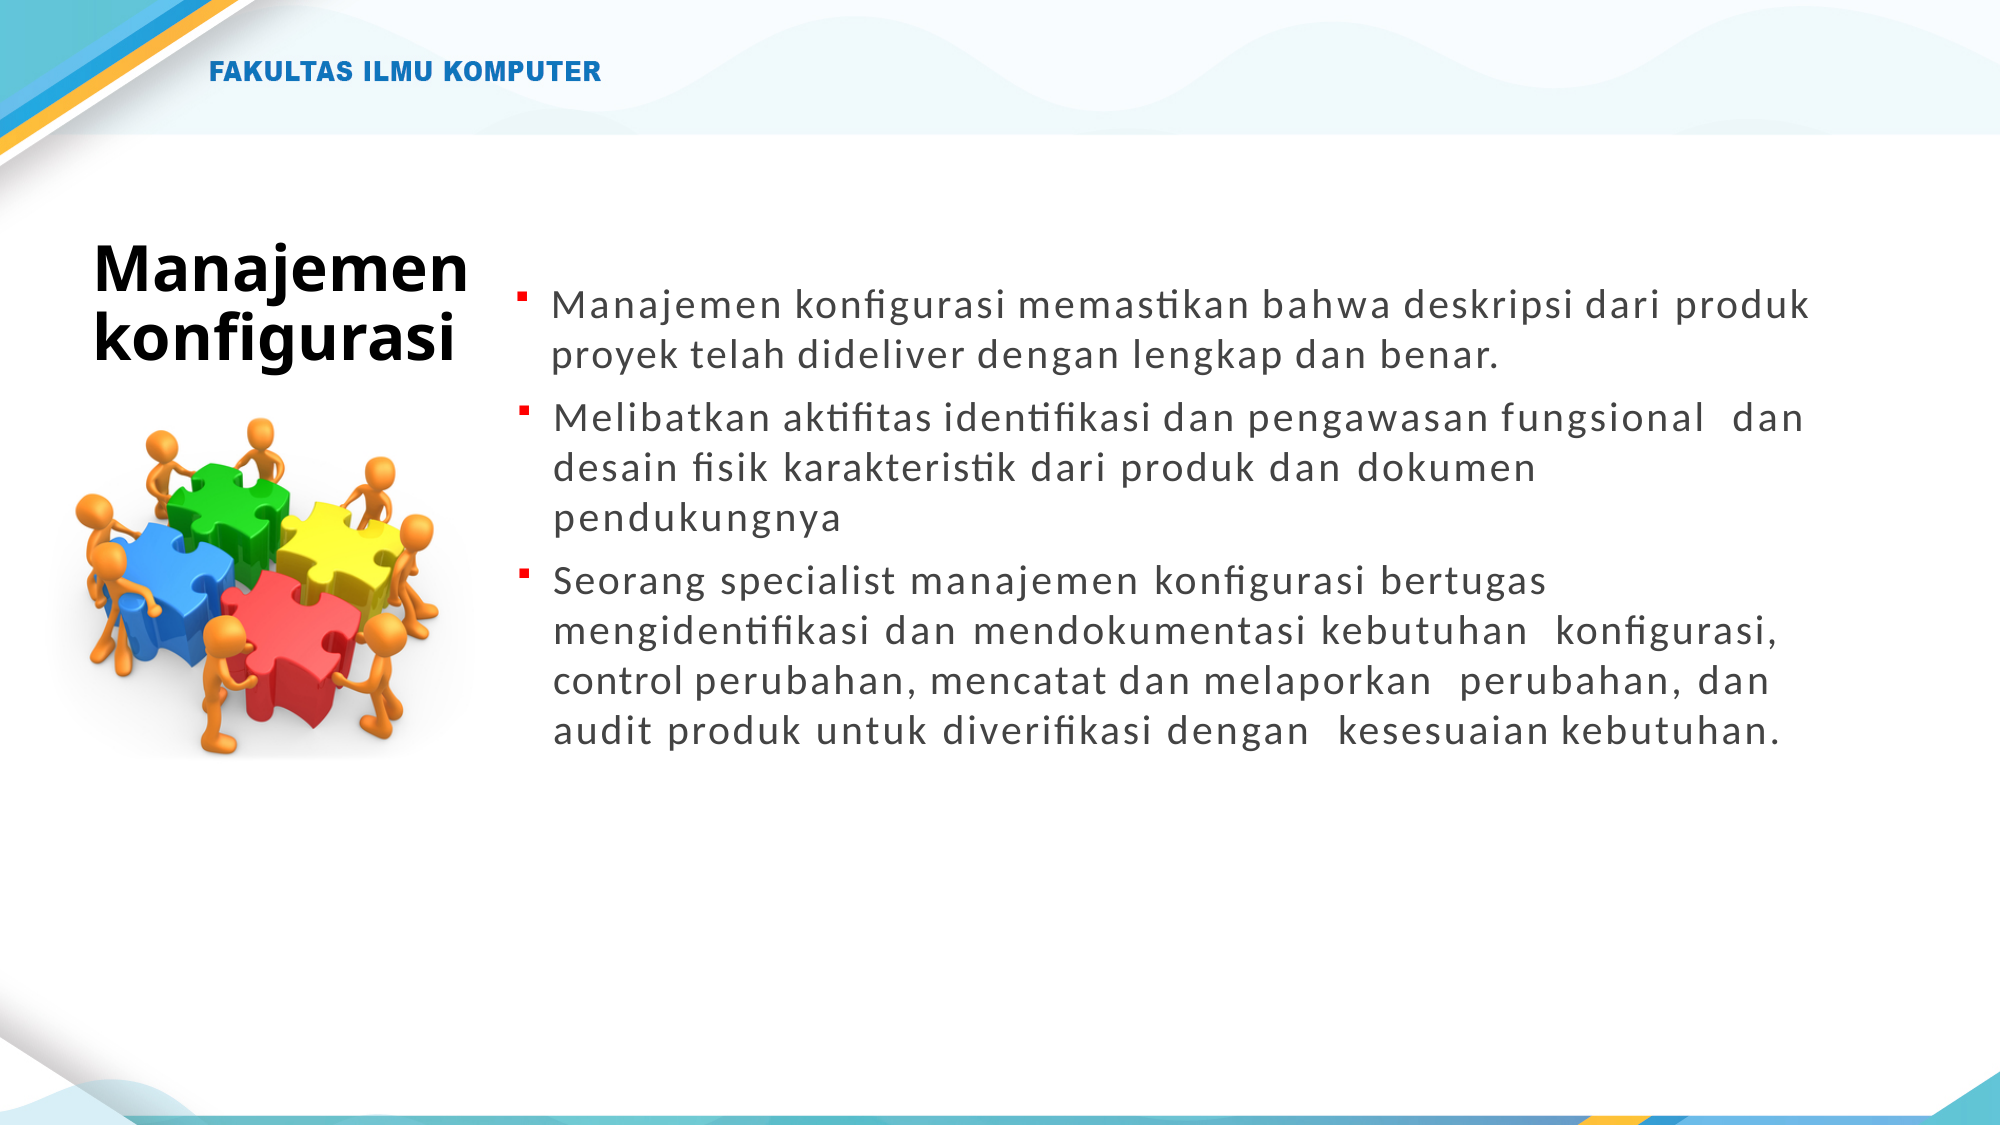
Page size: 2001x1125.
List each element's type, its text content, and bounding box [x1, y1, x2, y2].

picture [0, 0, 2000, 1125]
text_box Manajemen konfigurasi [77, 227, 490, 383]
text_box Manajemen konfigurasi memastikan bahwa deskripsi dari produk proyek telah dideliver dengan lengkap dan benar. Melibatkan aktifitas identifikasi dan pengawasan fungsional dan desain fisik karakteristik dari produk dan dokumen pendukungnya Seorang specialist manajemen konfigurasi bertugas mengidentifikasi dan mendokumentasi kebutuhan konfigurasi, control perubahan, mencatat dan melaporkan perubahan, dan audit produk untuk diverifikasi dengan kesesuaian kebutuhan. [500, 268, 1863, 761]
